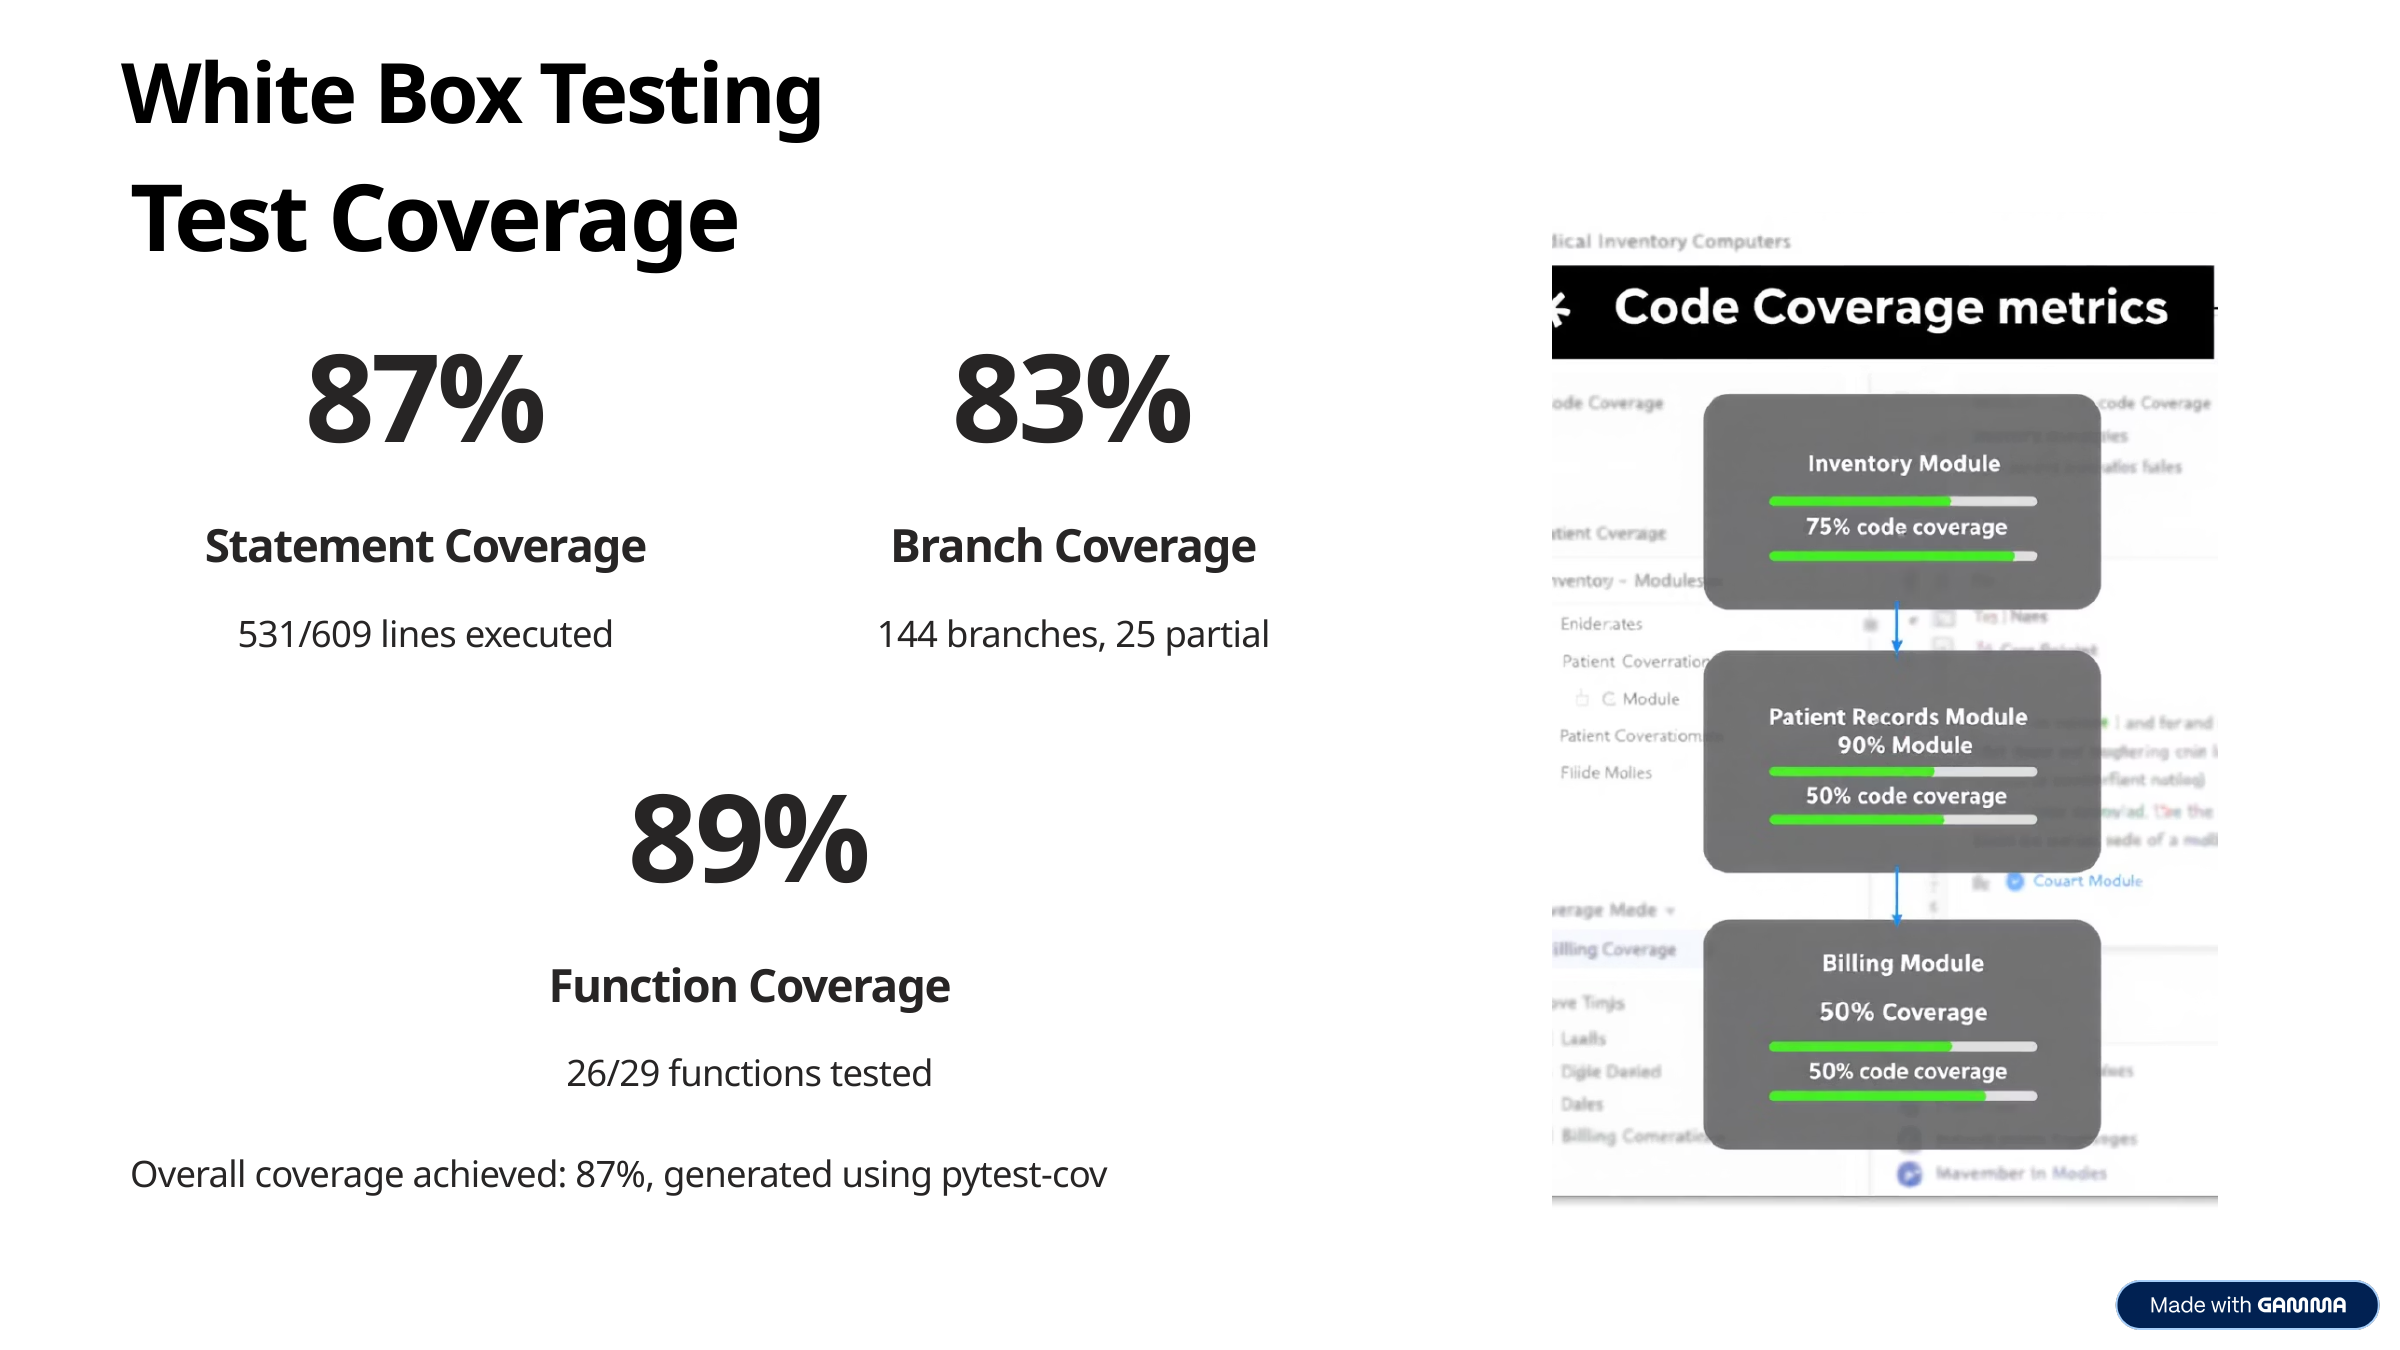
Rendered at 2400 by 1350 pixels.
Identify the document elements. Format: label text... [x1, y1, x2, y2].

picture [1552, 212, 2218, 1210]
text_box 83% [777, 345, 1370, 469]
text_box Statement Coverage [193, 514, 659, 573]
text_box 89% [454, 784, 1046, 908]
text_box 87% [130, 345, 722, 469]
text_box Test Coverage [130, 154, 1061, 271]
picture [2106, 1271, 2389, 1339]
text_box 144 branches, 25 partial [777, 594, 1370, 655]
text_box Branch Coverage [841, 514, 1307, 573]
text_box White Box Testing [121, 35, 750, 147]
text_box 531/609 lines executed [130, 594, 722, 655]
text_box Overall coverage achieved: 87%, generated using pytest-cov [130, 1135, 1370, 1196]
text_box 26/29 functions tested [454, 1034, 1046, 1094]
text_box Function Coverage [517, 953, 983, 1012]
